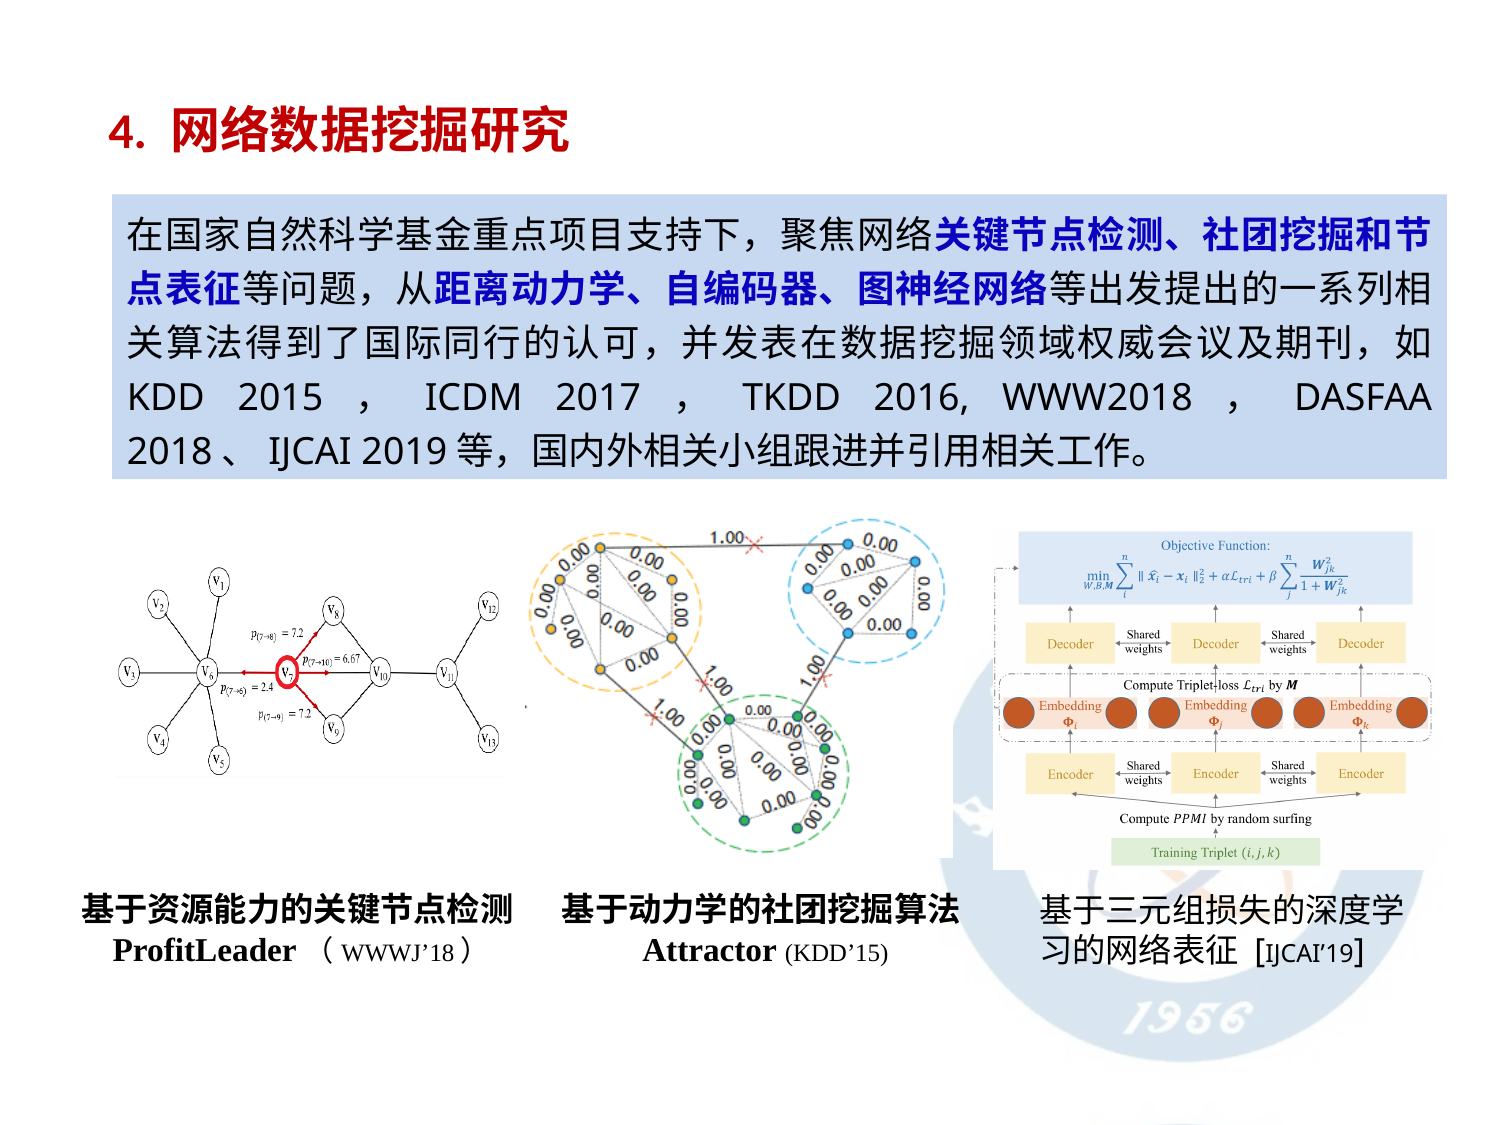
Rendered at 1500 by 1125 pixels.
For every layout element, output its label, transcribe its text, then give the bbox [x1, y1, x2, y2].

picture [993, 527, 1434, 870]
text_box 基于动力学的社团挖掘算法Attractor (KDD’15) [542, 880, 1022, 976]
text_box 在国家自然科学基金重点项目支持下，聚焦网络关键节点检测、社团挖掘和节点表征等问题，从距离动力学、自编码器、图神经网络等出发提出的一系列相关算法得到了国际同行的认可，并发表在数据挖掘领域权威会议及期刊，如 KDD 2015，ICDM 2017，TKDD 2016, WWW2018，DASFAA 2018、IJCAI 2019等，国内外相关小组跟进并引用相关工作。 [112, 194, 1447, 480]
text_box 4. 网络数据挖掘研究 [93, 84, 857, 166]
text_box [64, 562, 538, 977]
picture [525, 514, 953, 859]
text_box 基于三元组损失的深度学习的网络表征 [IJCAI’19] [1024, 881, 1435, 976]
